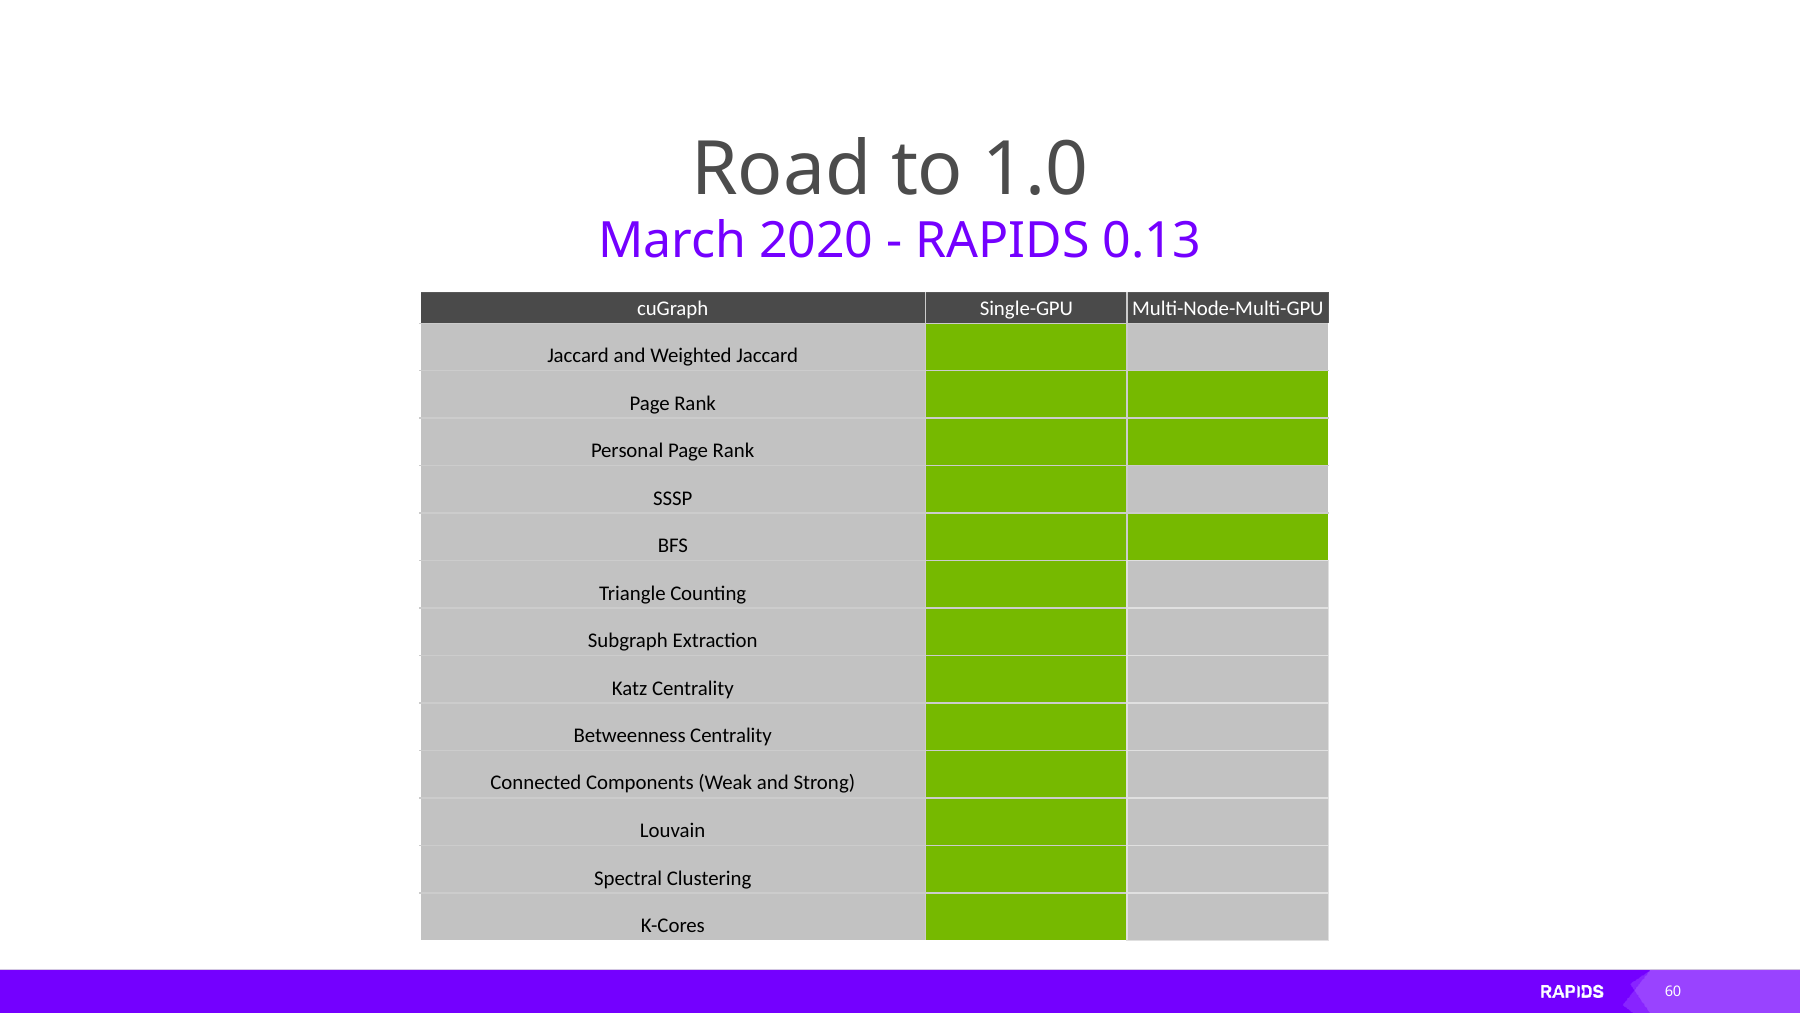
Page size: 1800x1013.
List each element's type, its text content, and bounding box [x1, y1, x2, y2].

table_cell [926, 371, 1126, 417]
table_cell [926, 751, 1126, 797]
table_header Single-GPU [926, 293, 1126, 323]
table_cell [1128, 514, 1328, 560]
table_cell [926, 419, 1126, 465]
table_cell [926, 324, 1126, 370]
picture [0, 0, 1800, 1013]
table_cell [1128, 751, 1328, 797]
table_cell Subgraph Extraction [421, 609, 925, 655]
table_cell Personal Page Rank [421, 419, 925, 465]
table_cell Page Rank [421, 371, 925, 417]
table_cell [1128, 799, 1328, 845]
table_cell Triangle Counting [421, 561, 925, 607]
table_cell [1128, 419, 1328, 465]
table_cell [926, 561, 1126, 607]
table_cell [1128, 656, 1328, 702]
table_cell Connected Components (Weak and Strong) [421, 751, 925, 797]
table_cell [1128, 609, 1328, 655]
table_cell [1128, 561, 1328, 607]
title Road to 1.0 [81, 120, 1719, 206]
table_cell [926, 704, 1126, 750]
table_cell [926, 799, 1126, 845]
table_cell Spectral Clustering [421, 846, 925, 892]
table_cell [1128, 894, 1328, 940]
table_cell [926, 656, 1126, 702]
table_cell K-Cores [421, 894, 925, 940]
table_cell [1128, 466, 1328, 512]
list March 2020 - RAPIDS 0.13 [81, 206, 1719, 293]
table_header Multi-Node-Multi-GPU [1128, 293, 1328, 323]
table_header cuGraph [421, 293, 925, 323]
table_cell Jaccard and Weighted Jaccard [421, 324, 925, 370]
table_cell [1128, 371, 1328, 417]
table_cell [1128, 324, 1328, 370]
table_cell Betweenness Centrality [421, 704, 925, 750]
table_cell Louvain [421, 799, 925, 845]
table_cell [926, 466, 1126, 512]
table_cell [926, 894, 1126, 940]
table_cell Katz Centrality [421, 656, 925, 702]
table_cell [1128, 704, 1328, 750]
table_cell SSSP [421, 466, 925, 512]
table_cell [1128, 846, 1328, 892]
table_cell [926, 514, 1126, 560]
table_cell [926, 846, 1126, 892]
table_cell BFS [421, 514, 925, 560]
table_cell [926, 609, 1126, 655]
